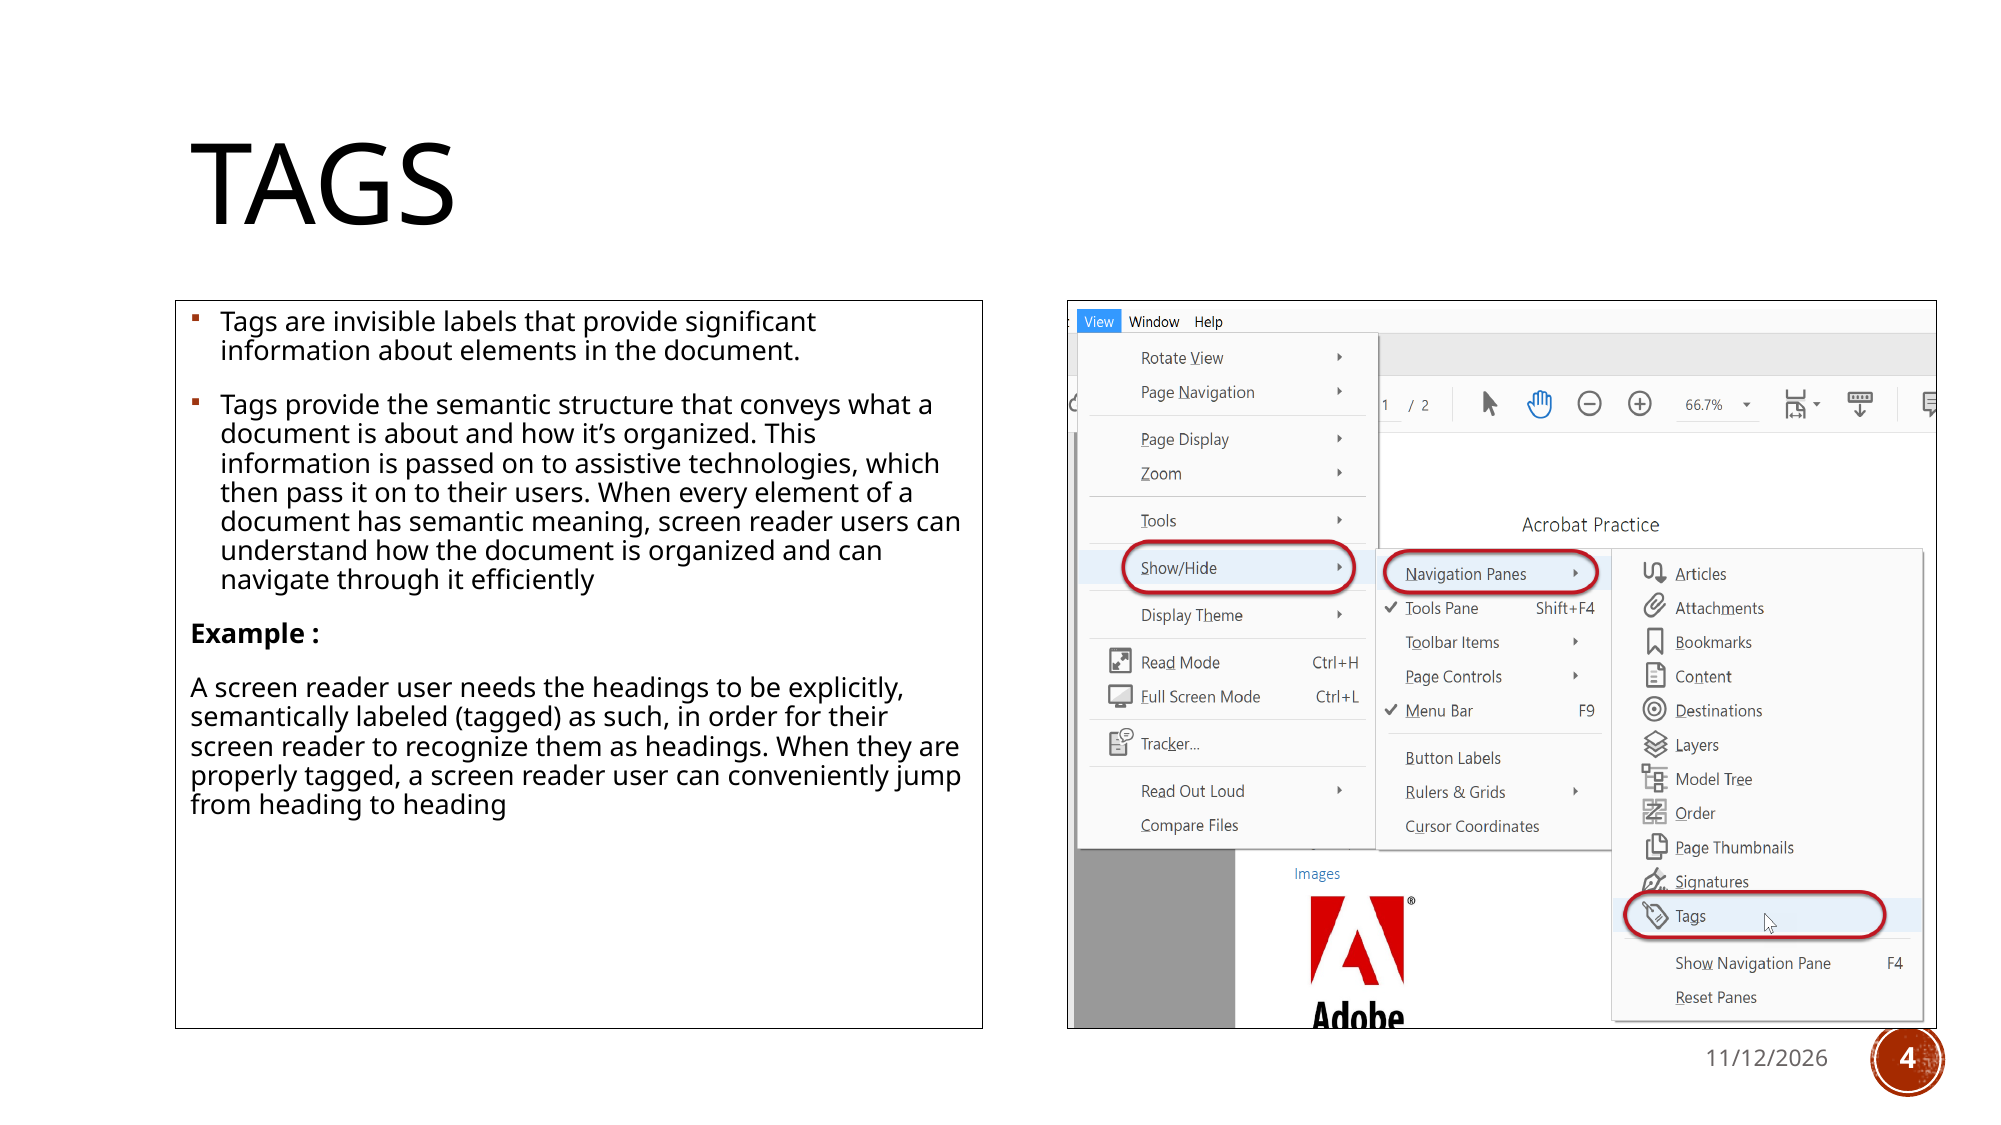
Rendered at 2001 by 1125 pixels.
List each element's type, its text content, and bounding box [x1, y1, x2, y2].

picture [1067, 301, 1936, 1029]
title TAGS [175, 55, 1826, 320]
slide_number 4 [1855, 1028, 1961, 1089]
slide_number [1306, 1030, 1844, 1089]
list Tags are invisible labels that provide significant information about elements in the document. Tags provide the semantic structure that conveys what a document is about and how it’s organized. This information is passed on to assistive technologies, which then pass it on to their users. When every element of a document has semantic meaning, screen reader users can understand how the document is organized and can navigate through it efficiently Example : A screen reader user needs the headings to be explicitly, semantically labeled (tagged) as such, in order for their screen reader to recognize them as headings. When they are properly tagged, a screen reader user can conveniently jump from heading to heading [175, 300, 983, 1029]
